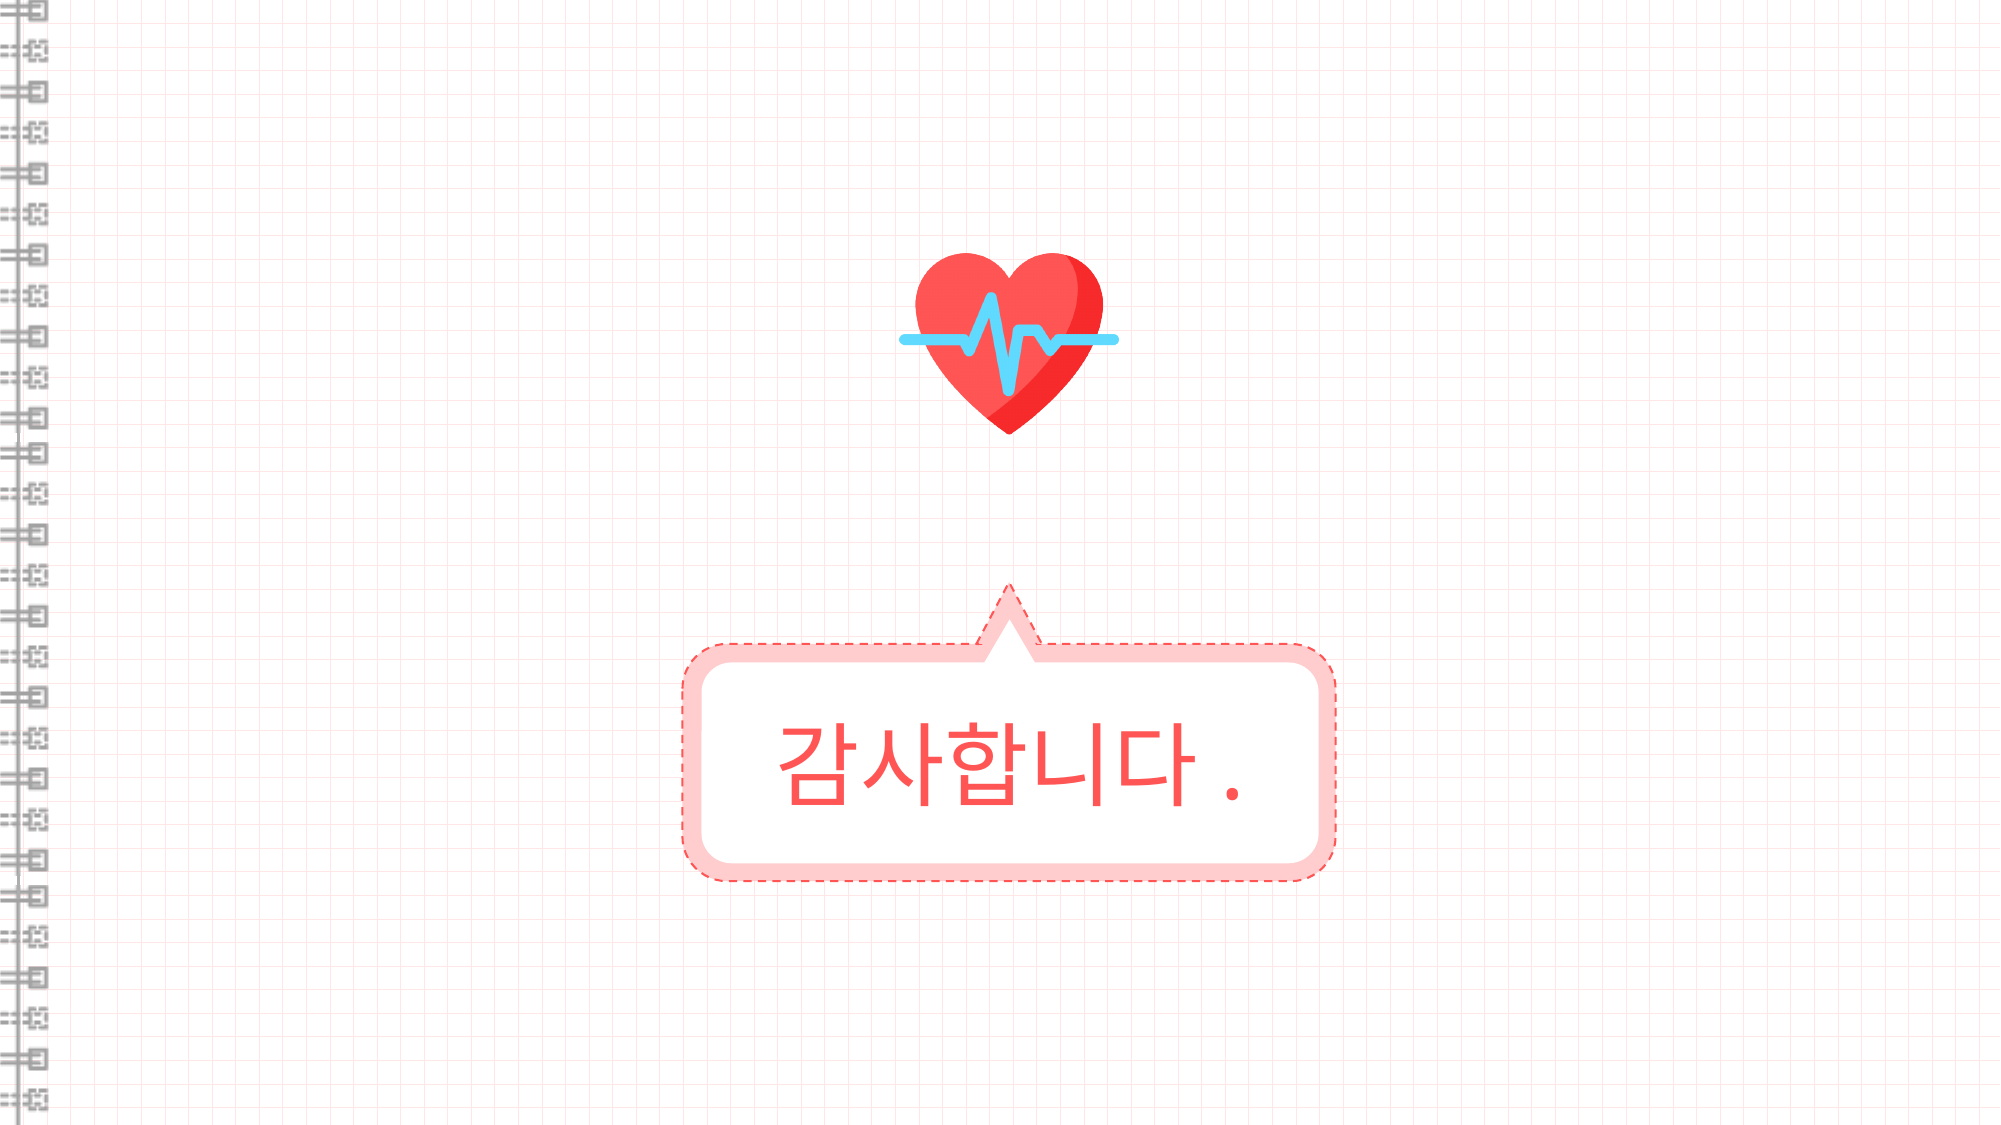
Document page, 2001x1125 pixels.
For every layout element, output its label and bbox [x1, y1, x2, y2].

text_box [0, 0, 60, 1125]
text_box [682, 582, 1336, 882]
picture [899, 233, 1119, 454]
